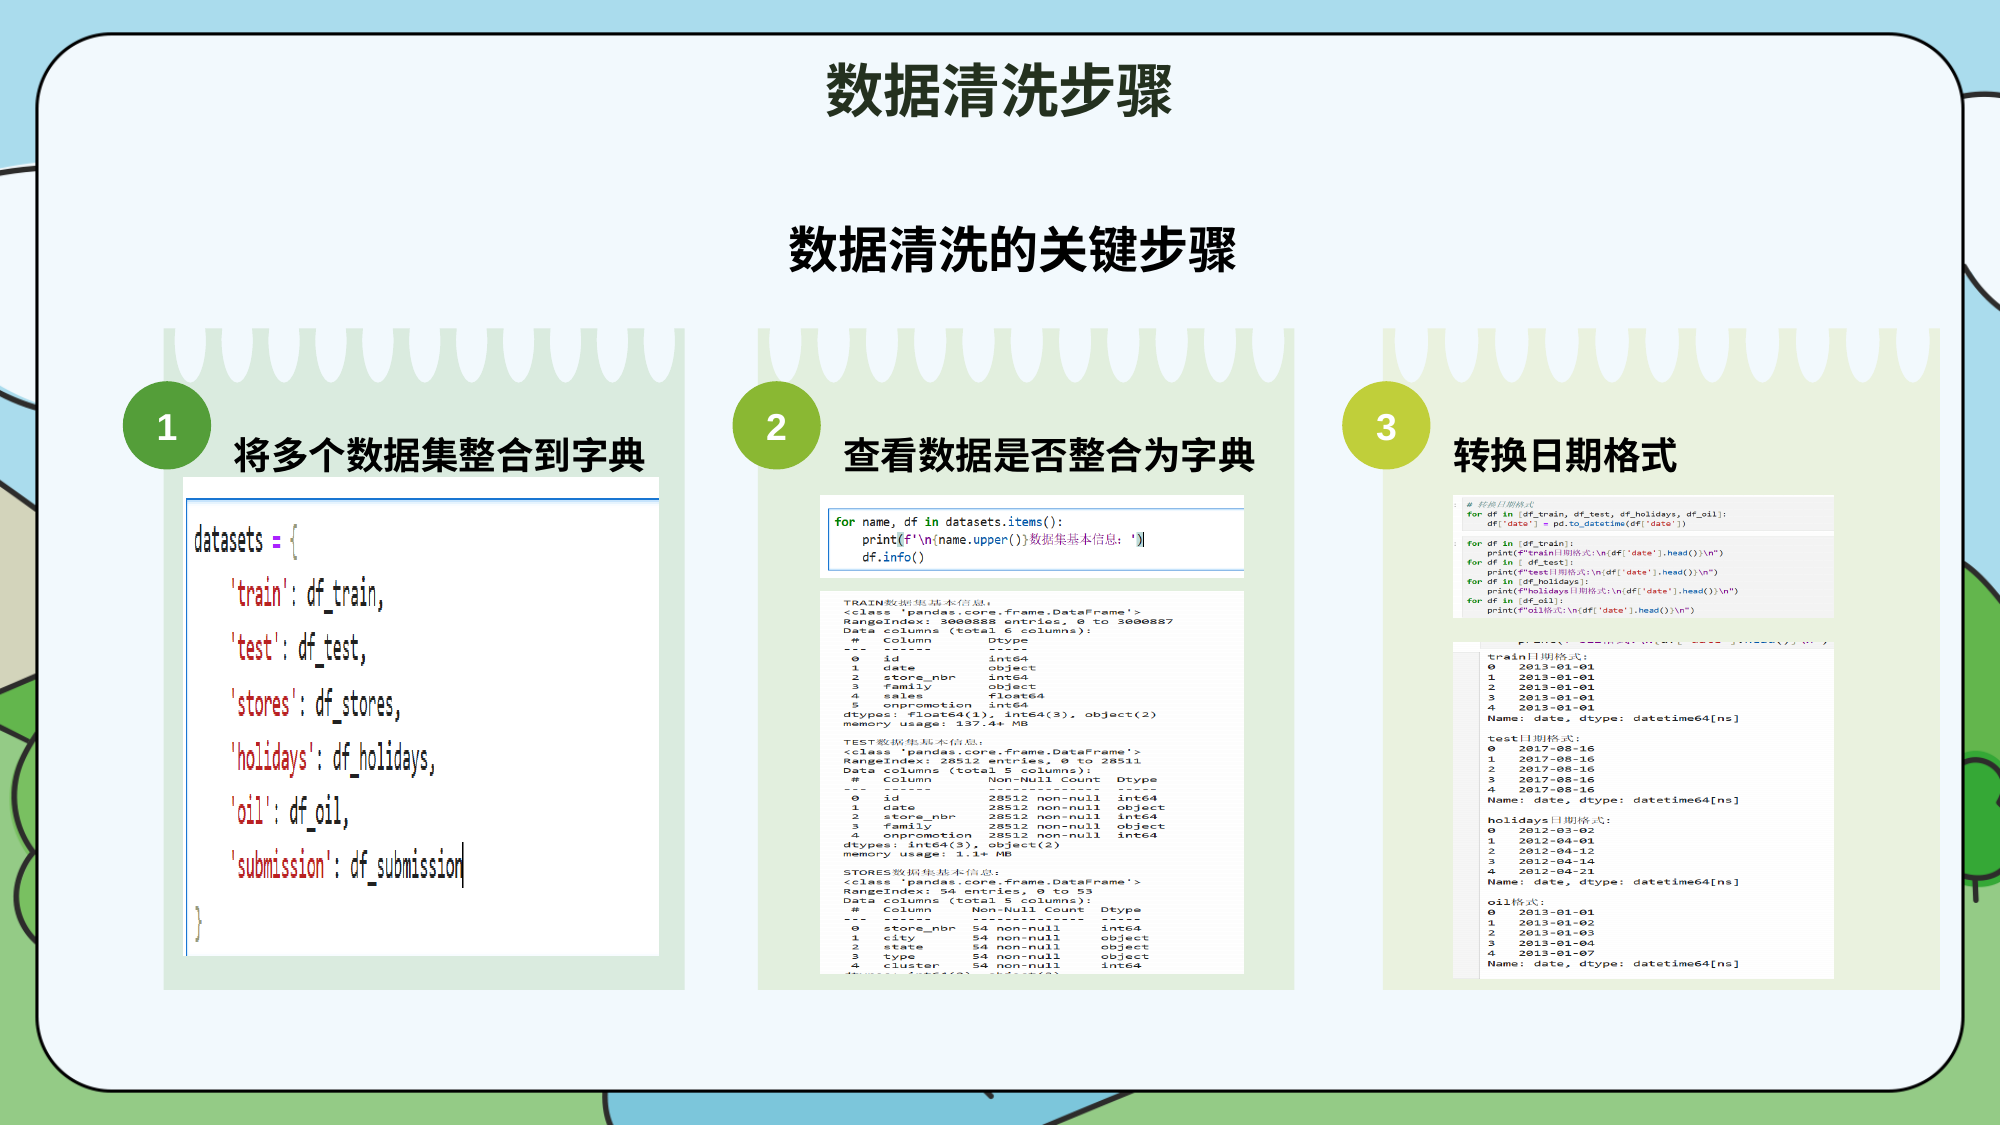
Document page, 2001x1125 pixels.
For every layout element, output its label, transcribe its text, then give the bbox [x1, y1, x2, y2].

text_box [122, 179, 1940, 990]
picture [0, 0, 2000, 1125]
title 数据清洗步骤 [109, 49, 1891, 132]
